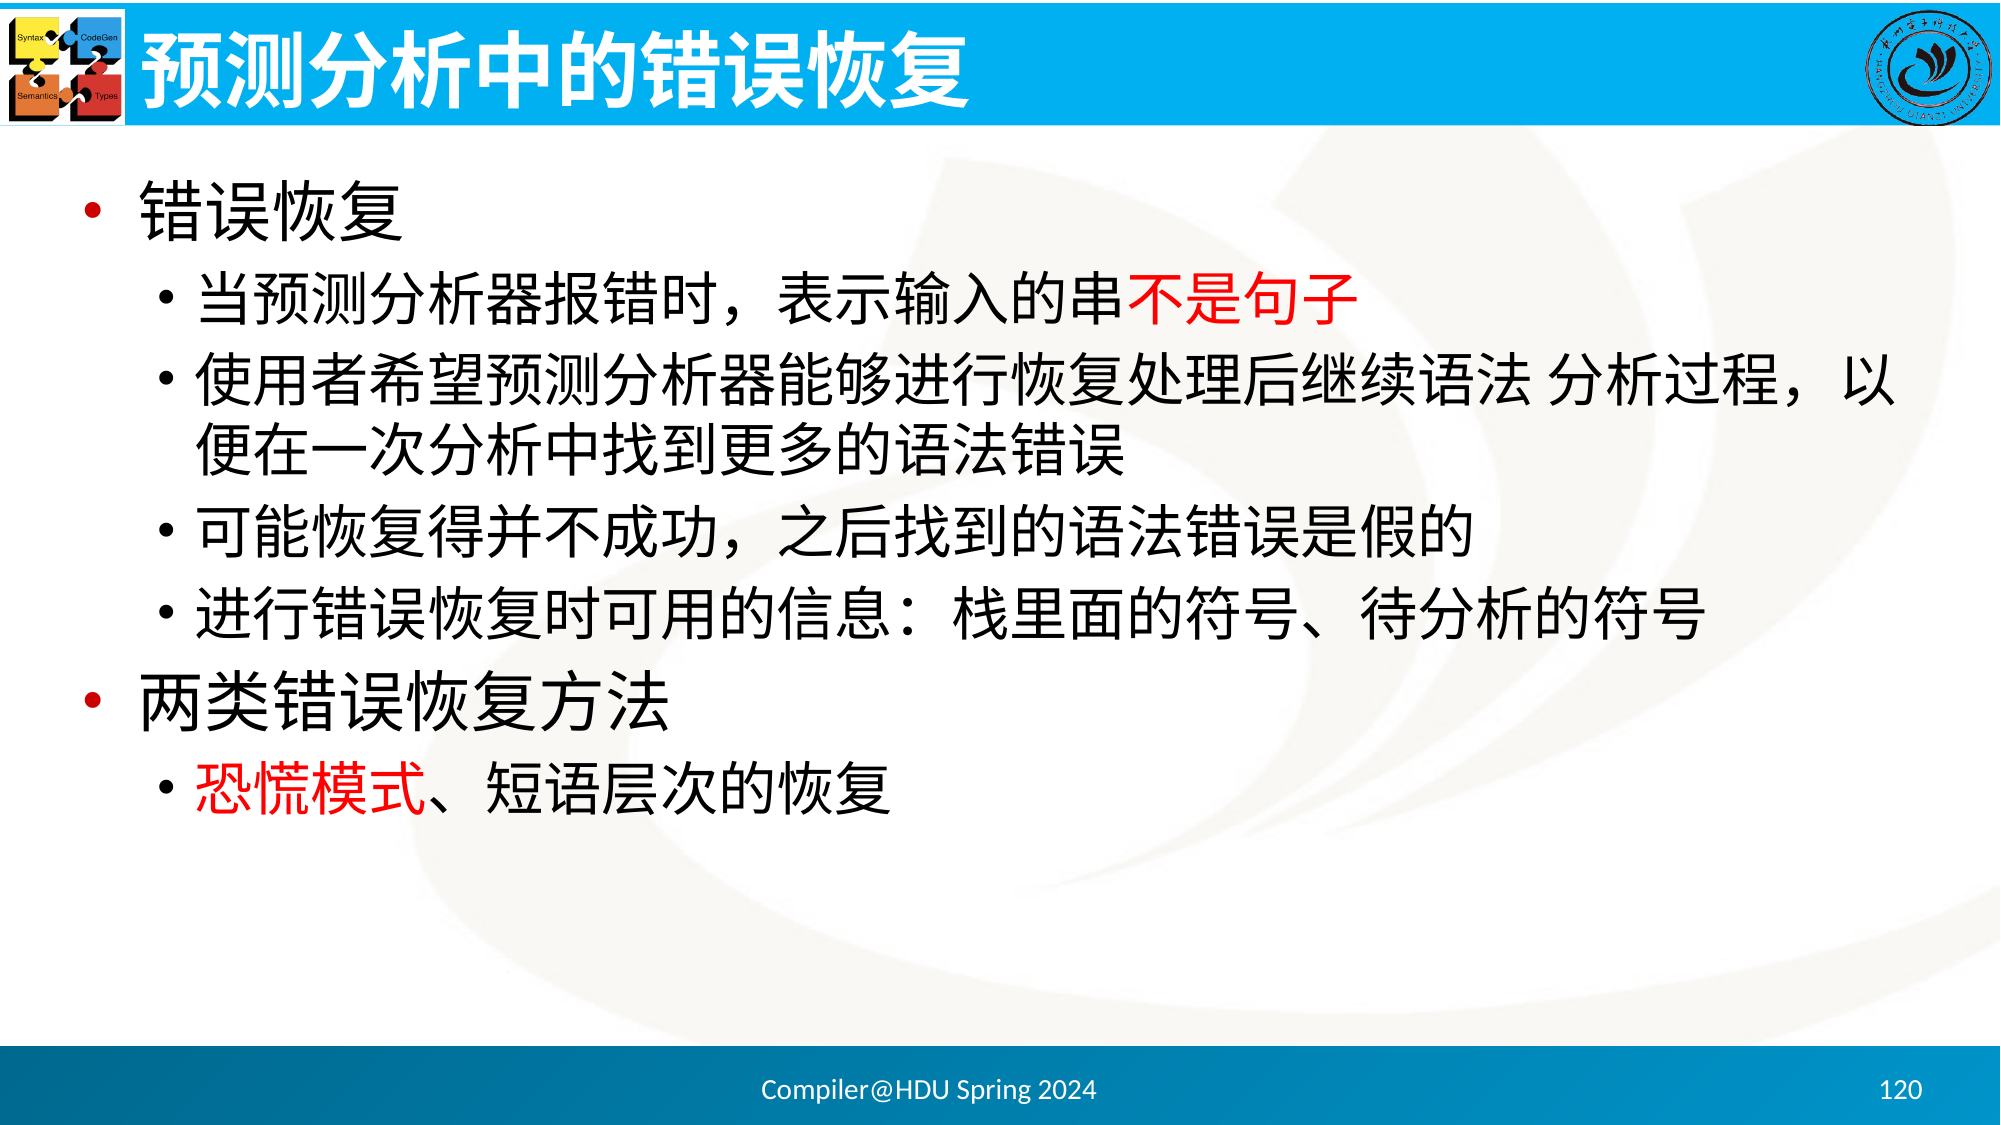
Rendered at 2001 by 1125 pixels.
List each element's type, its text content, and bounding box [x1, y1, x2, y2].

title 预测分析中的错误恢复 [125, 6, 1934, 126]
list 错误恢复 当预测分析器报错时，表示输入的串不是句子 使用者希望预测分析器能够进行恢复处理后继续语法 分析过程，以便在一次分析中找到更多的语法错误 可能恢复得并不成功，之后找到的语法错误是假的 进行错误恢复时可用的信息：栈里面的符号、待分析的符号 两类错误恢复方法 恐慌模式、短语层次的恢复 [66, 162, 1934, 980]
slide_number 120 [1503, 1049, 1938, 1125]
footer Compiler@HDU Spring 2024 [612, 1049, 1247, 1125]
